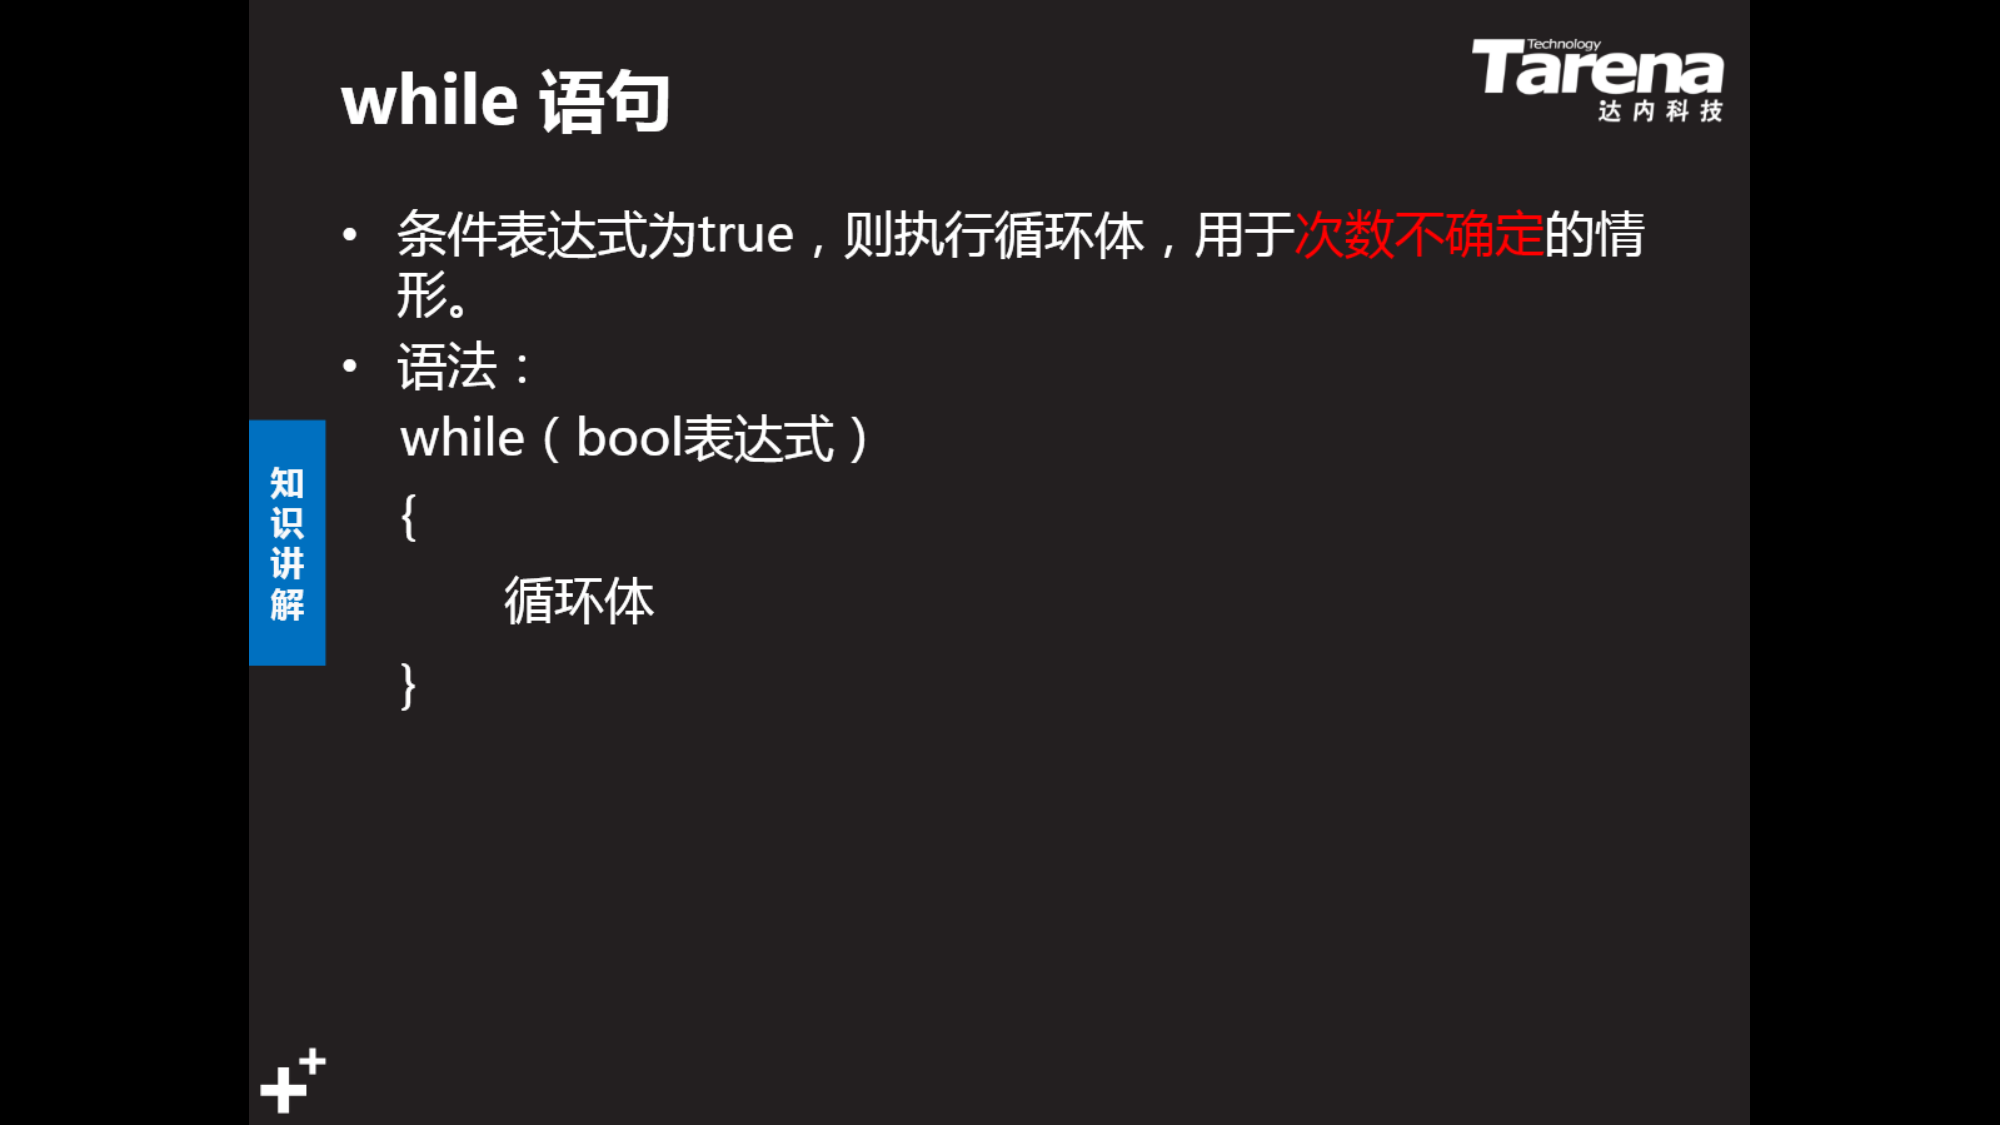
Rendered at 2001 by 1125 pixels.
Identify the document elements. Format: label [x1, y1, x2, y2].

picture [249, 0, 1750, 1125]
